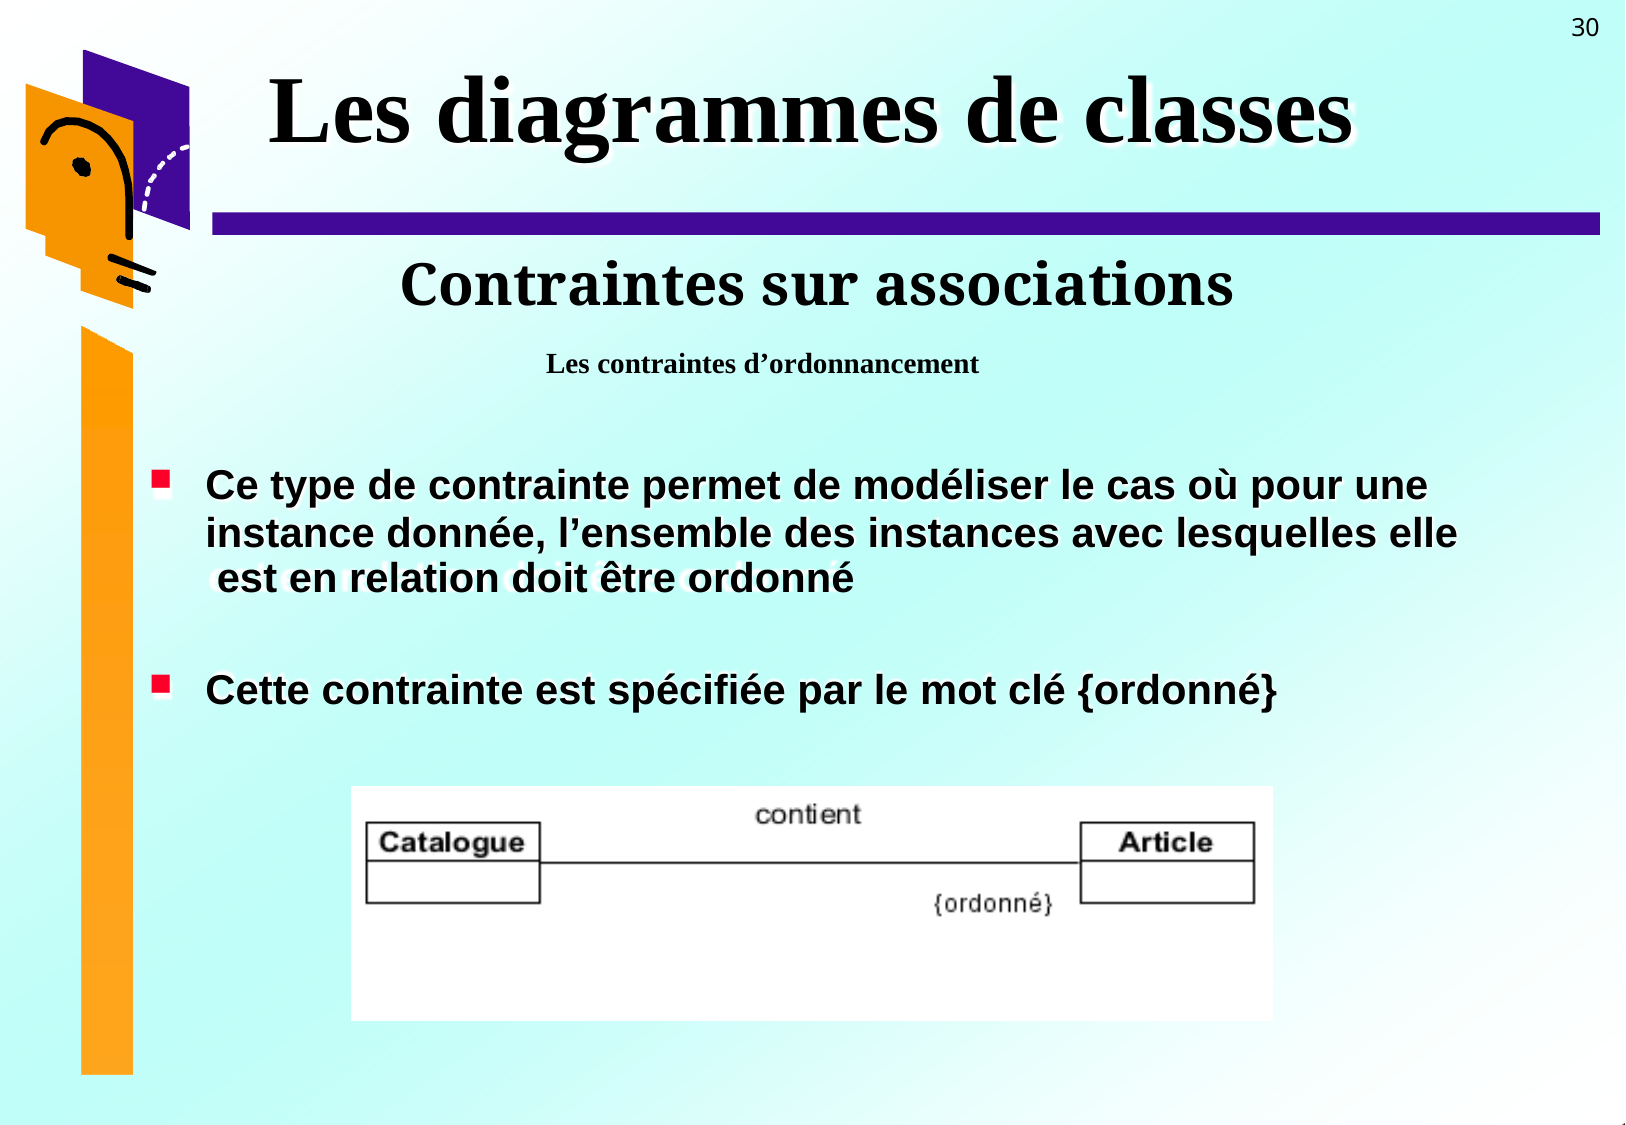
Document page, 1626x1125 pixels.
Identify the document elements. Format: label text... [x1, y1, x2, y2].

text_box 30 [1569, 9, 1602, 42]
text_box Contraintes sur associations Les contraintes d’ordonnancement Ce type de contrainte permet de modéliser le cas où pour une instance donnée, l’ensemble des instances avec lesquelles elle est en relation doit être ordonné Cette contrainte est spécifiée par le mot clé {ordonné} [147, 244, 1460, 443]
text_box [130, 444, 1499, 605]
title Les diagrammes de classes [266, 183, 1359, 235]
picture [0, 0, 1625, 1125]
text_box Contraintes sur associations Les contraintes d’ordonnancement Ce type de contrainte permet de modéliser le cas où pour une instance donnée, l’ensemble des instances avec lesquelles elle est en relation doit être ordonné Cette contrainte est spécifiée par le mot clé {ordonné} [147, 613, 1460, 714]
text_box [130, 644, 1305, 715]
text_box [25, 49, 191, 310]
